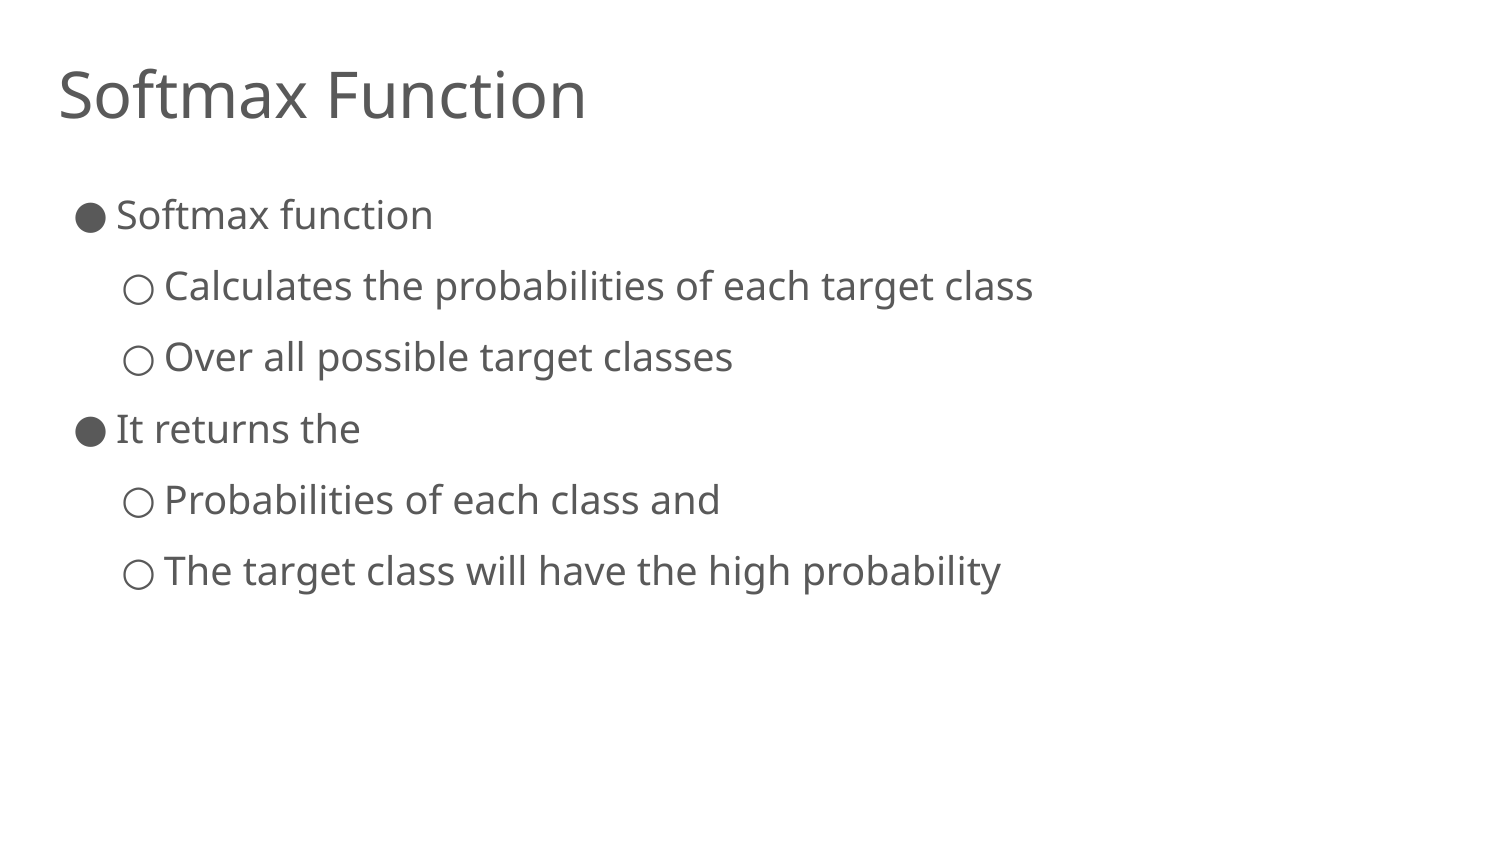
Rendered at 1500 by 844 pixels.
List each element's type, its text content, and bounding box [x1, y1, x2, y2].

text_box Softmax function Calculates the probabilities of each target class Over all possible target classes It returns the Probabilities of each class and The target class will have the high probability [58, 156, 1442, 782]
text_box Softmax Function [58, 36, 1442, 138]
